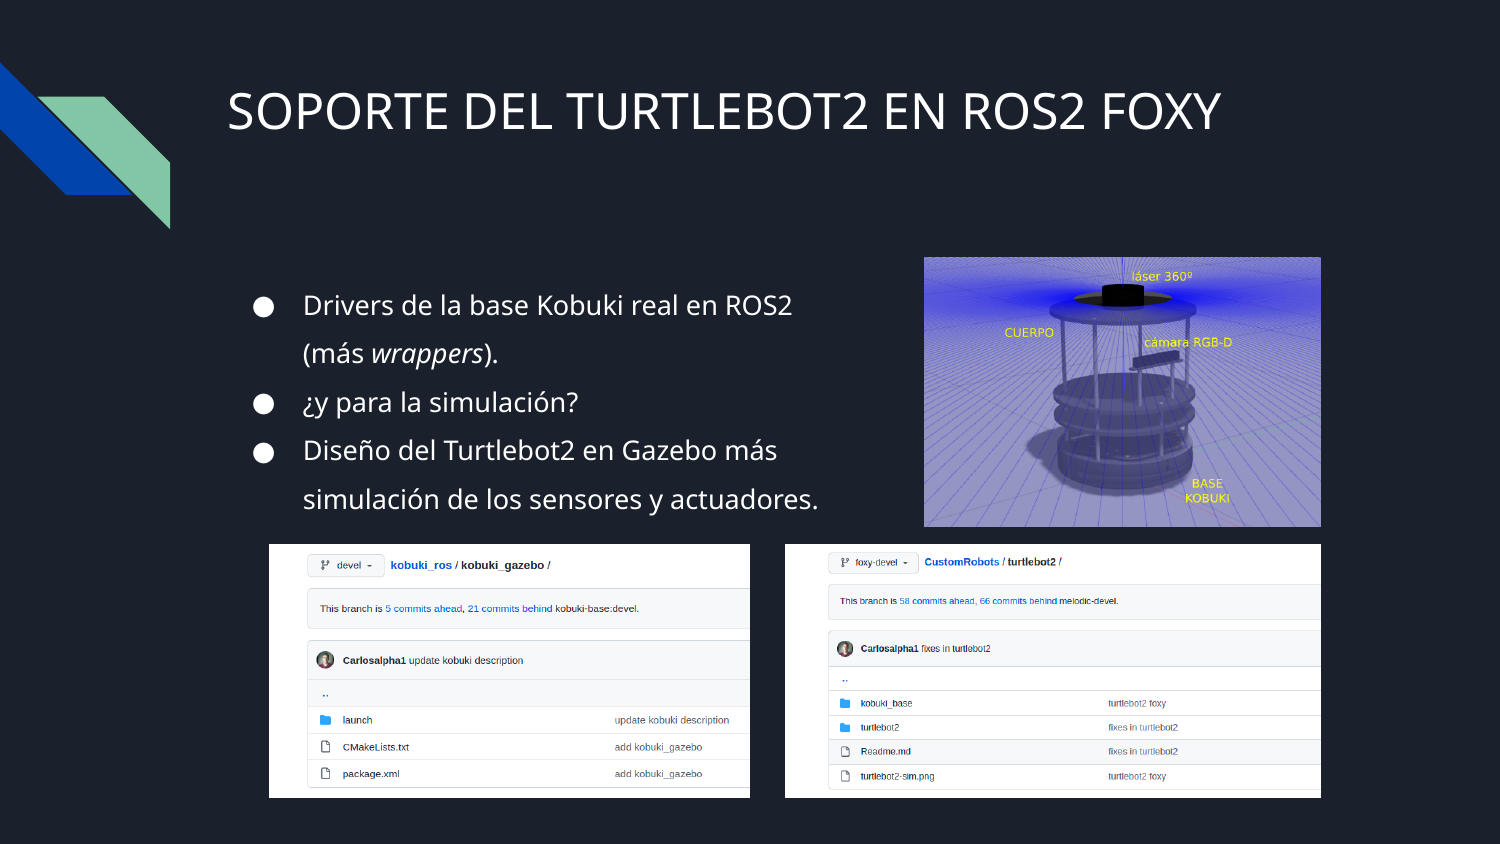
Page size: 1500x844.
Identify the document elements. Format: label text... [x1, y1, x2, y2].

picture [924, 256, 1321, 528]
picture [785, 544, 1321, 799]
picture [269, 544, 751, 799]
list Drivers de la base Kobuki real en ROS2 (más wrappers). ¿y para la simulación? Diseño del Turtlebot2 en Gazebo más simulación de los sensores y actuadores. [212, 257, 873, 545]
title SOPORTE DEL TURTLEBOT2 EN ROS2 FOXY [212, 64, 1368, 215]
